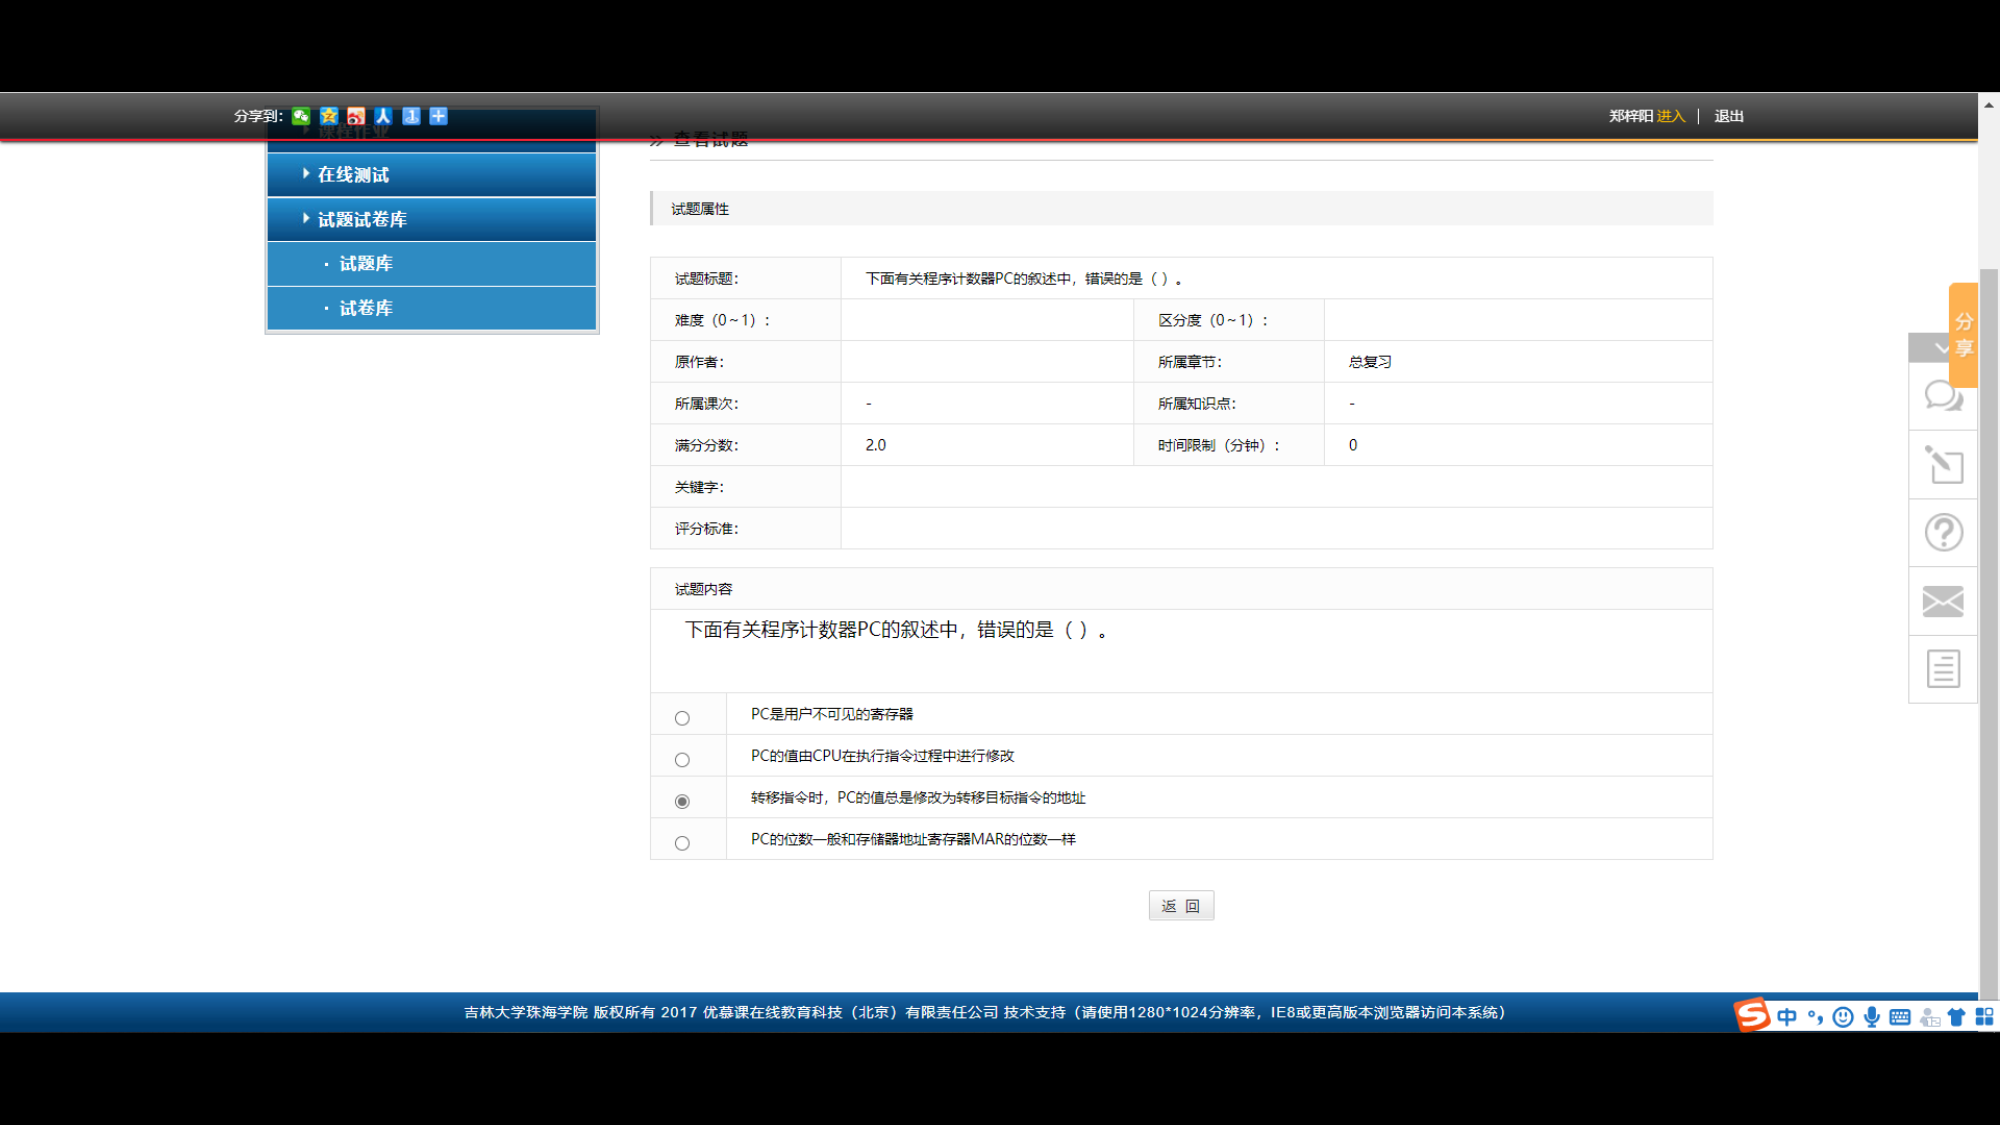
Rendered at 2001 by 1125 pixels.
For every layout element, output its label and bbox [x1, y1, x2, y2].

picture [0, 92, 2000, 1033]
